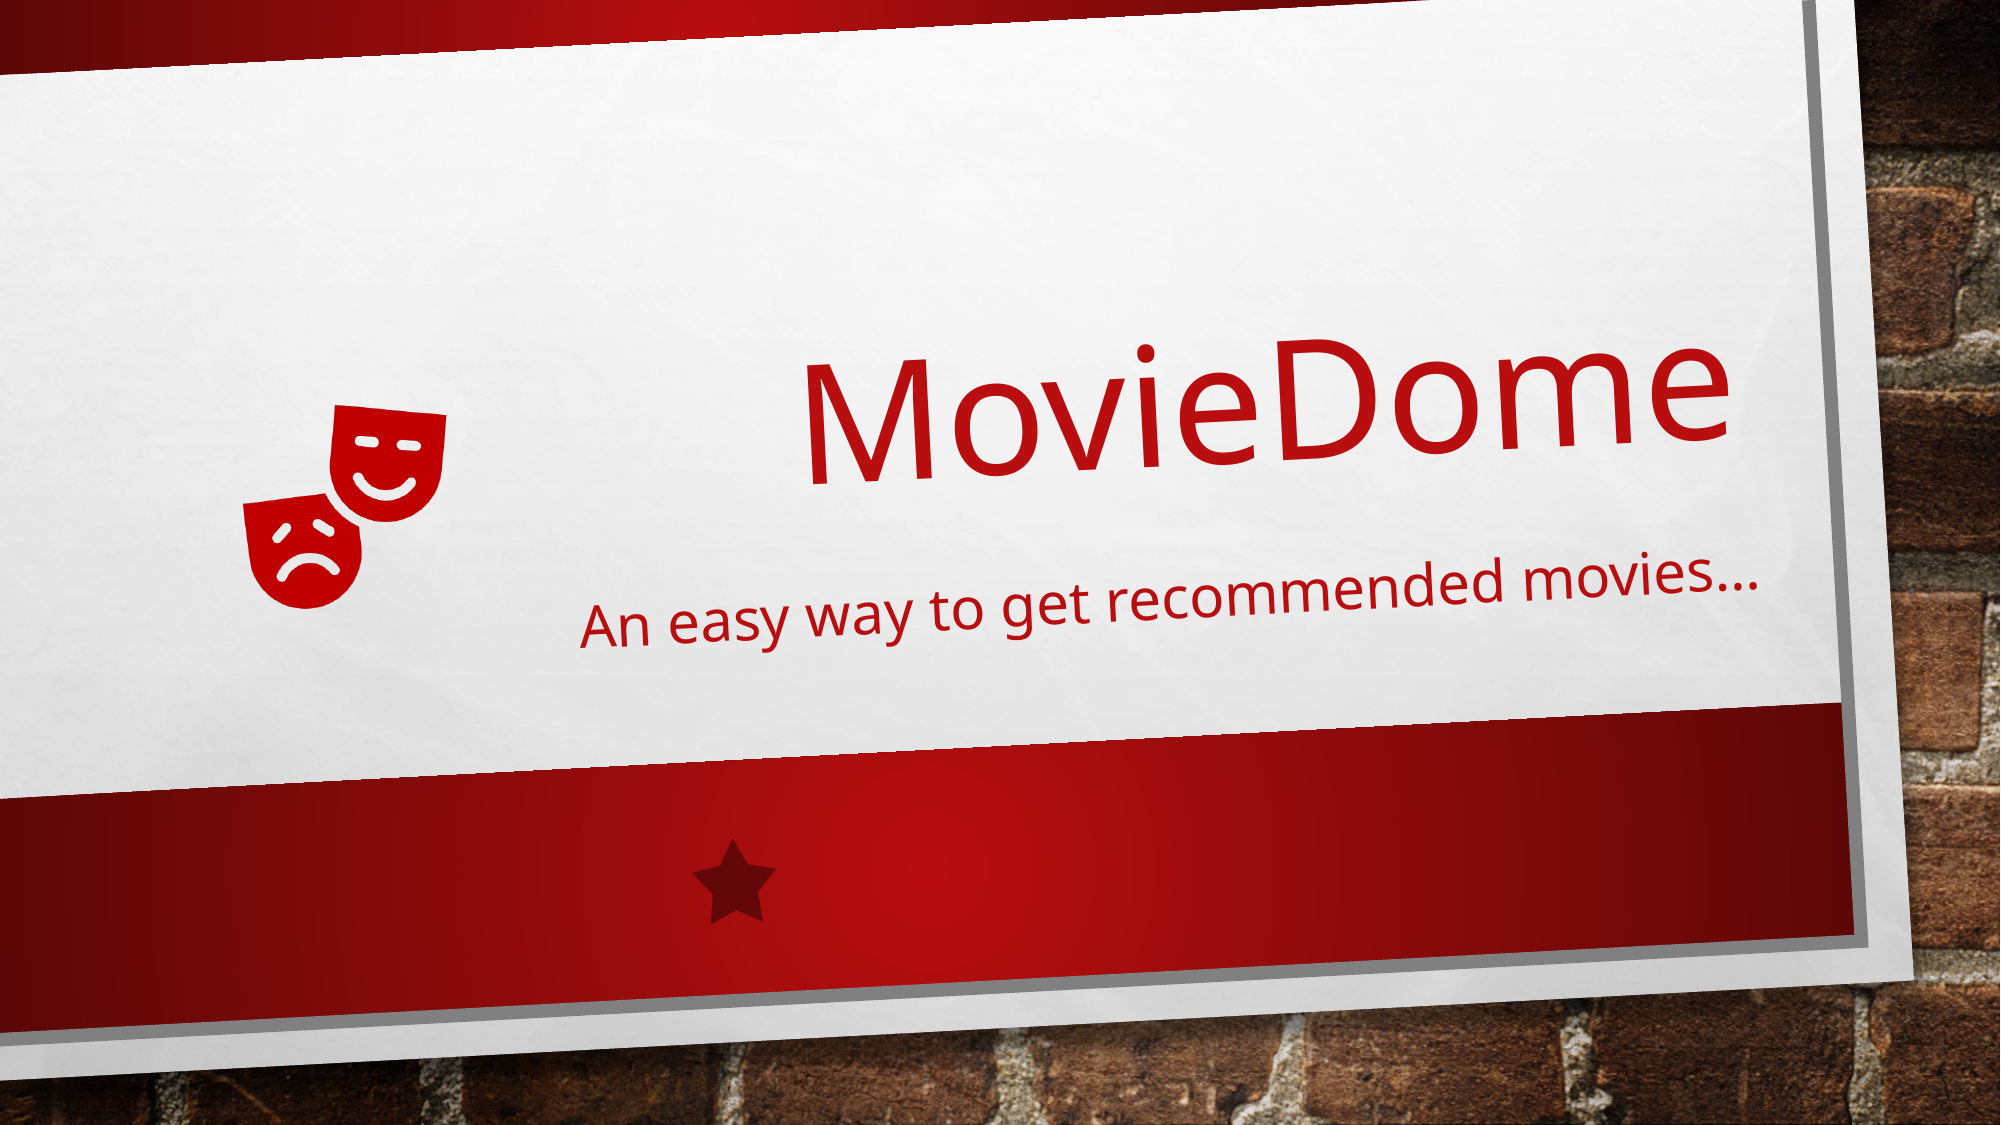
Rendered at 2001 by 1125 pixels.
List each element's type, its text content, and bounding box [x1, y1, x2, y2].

picture [222, 384, 467, 629]
title MovieDome [134, 25, 1757, 563]
text_box An easy way to get recommended movies… [174, 506, 1778, 681]
picture [0, 0, 2000, 1125]
